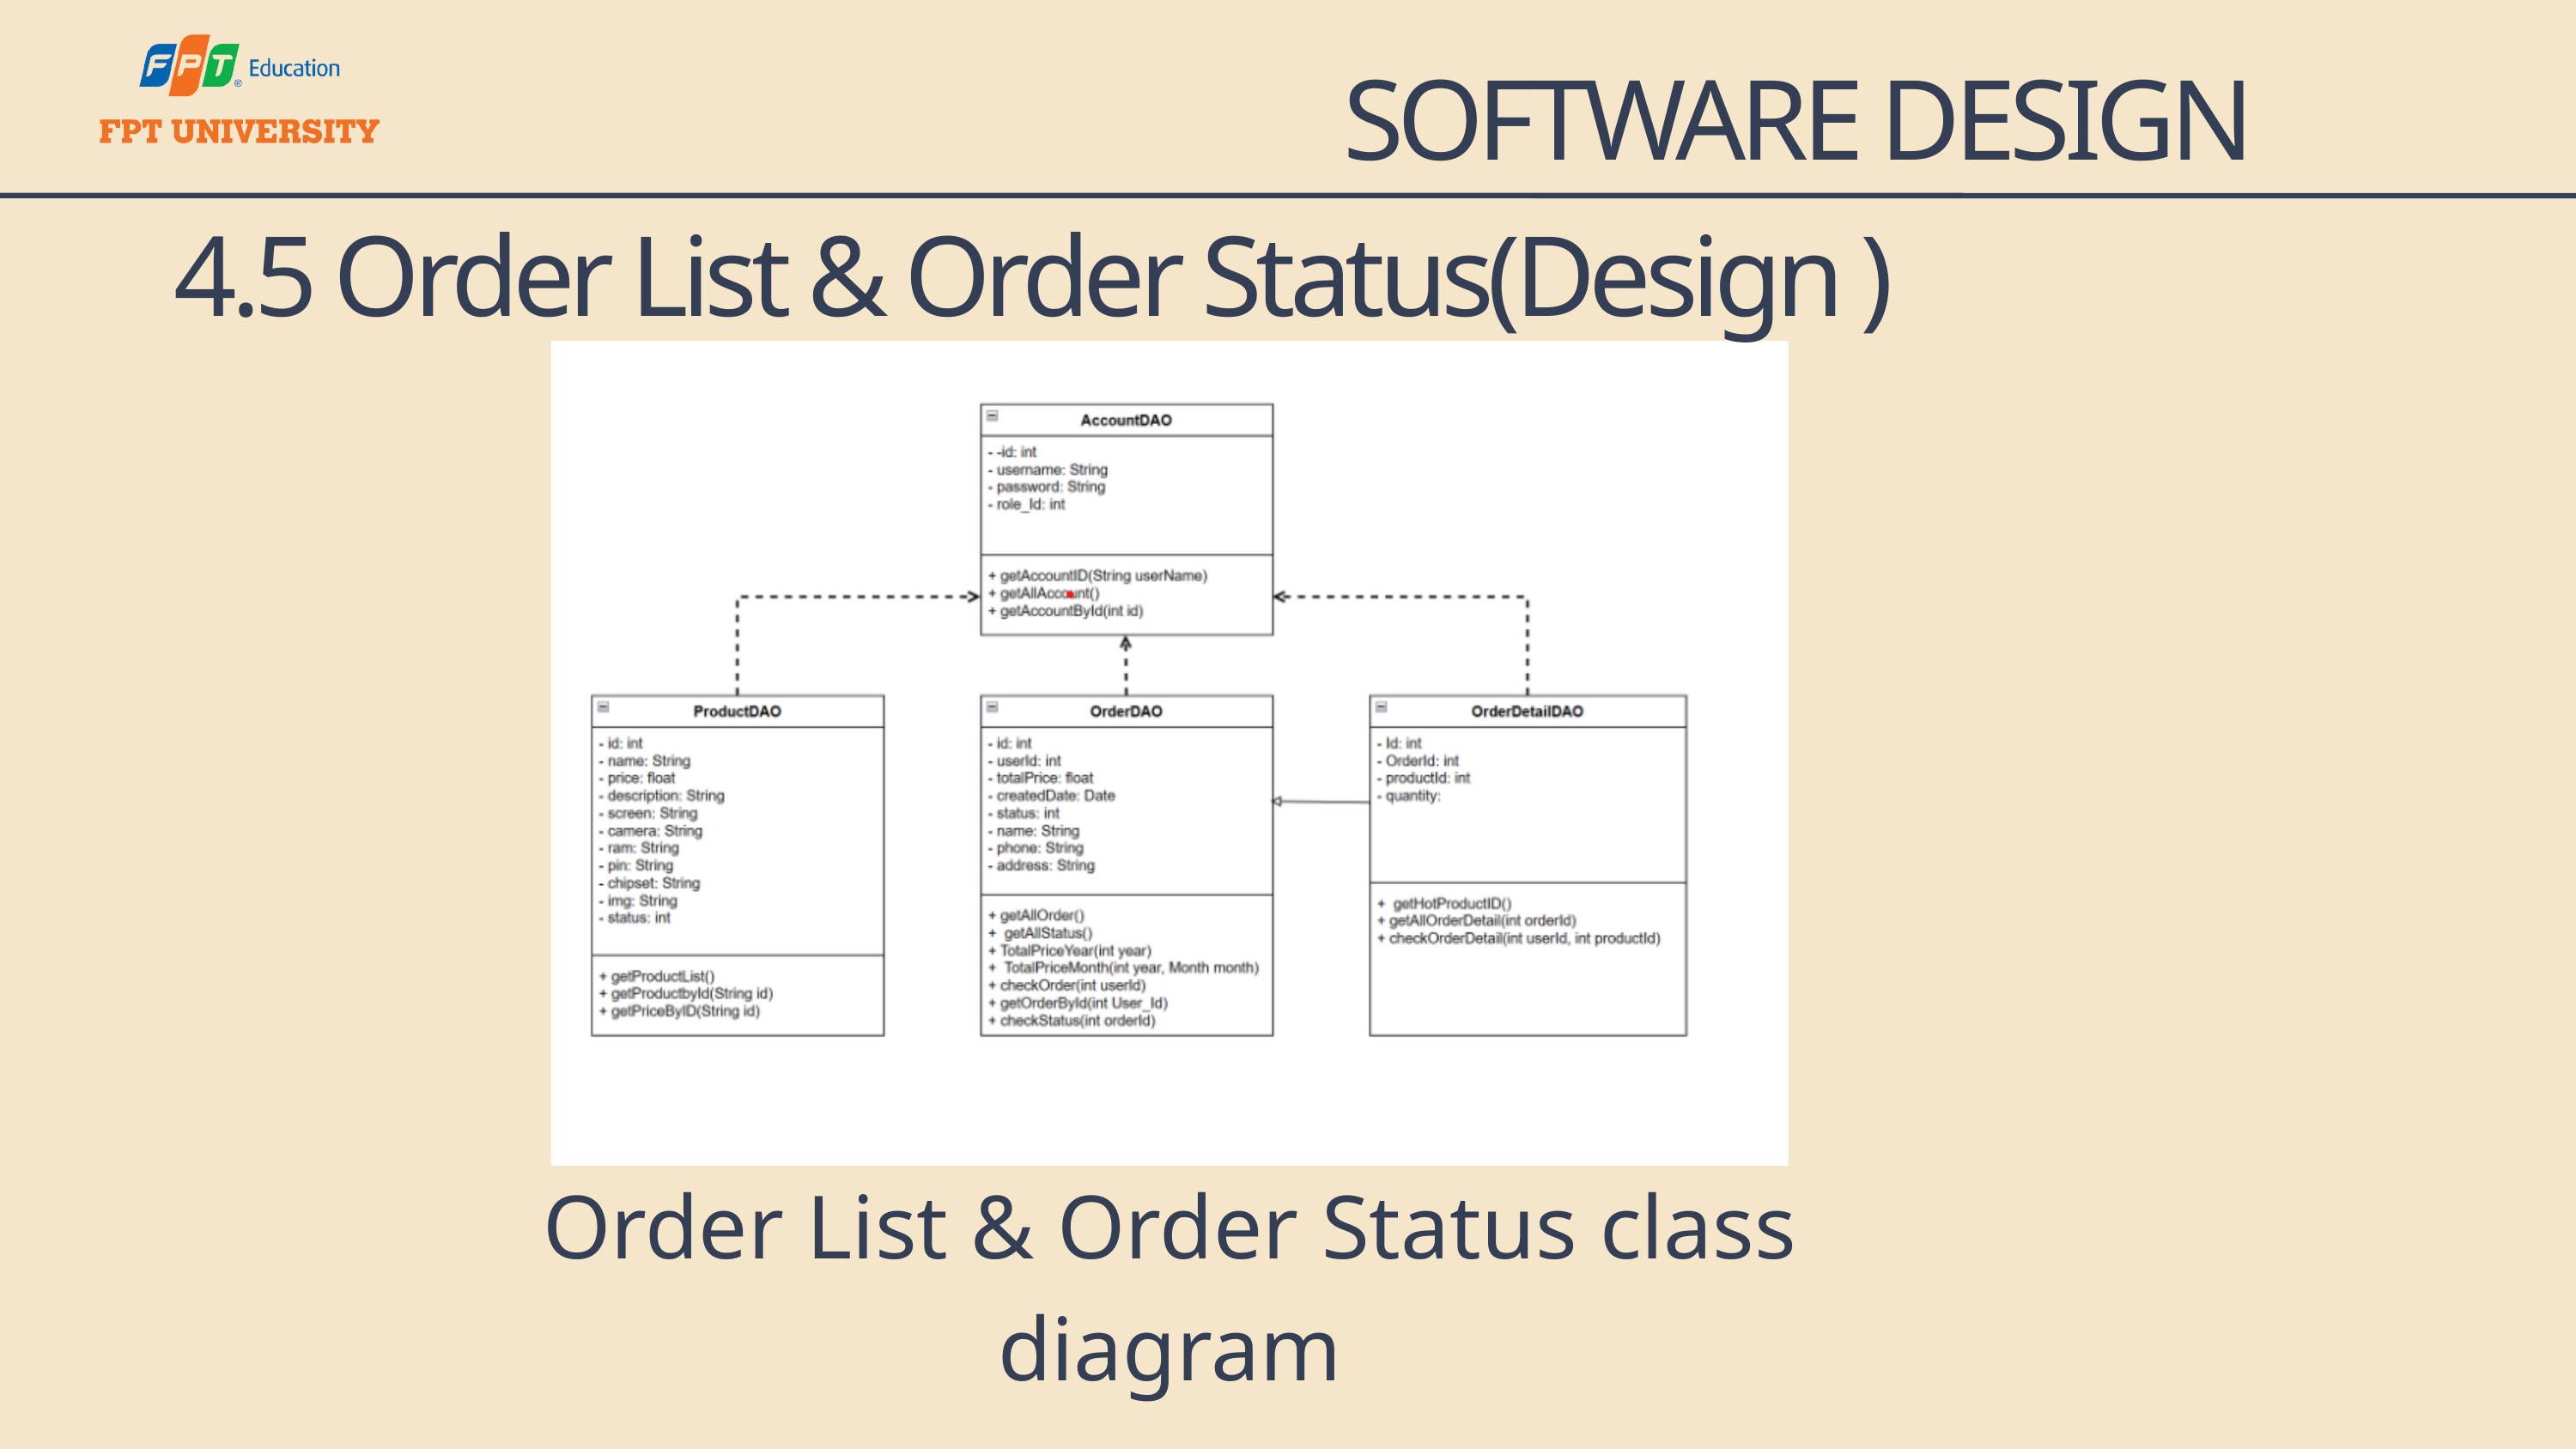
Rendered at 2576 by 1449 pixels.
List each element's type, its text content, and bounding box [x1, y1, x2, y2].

text_box SOFTWARE DESIGN [524, 59, 2576, 182]
text_box [550, 341, 1789, 1154]
text_box Order List & Order Status class diagram [365, 1154, 1974, 1398]
text_box 4.5 Order List & Order Status(Design ) [0, 216, 2138, 339]
text_box [81, 3, 388, 171]
